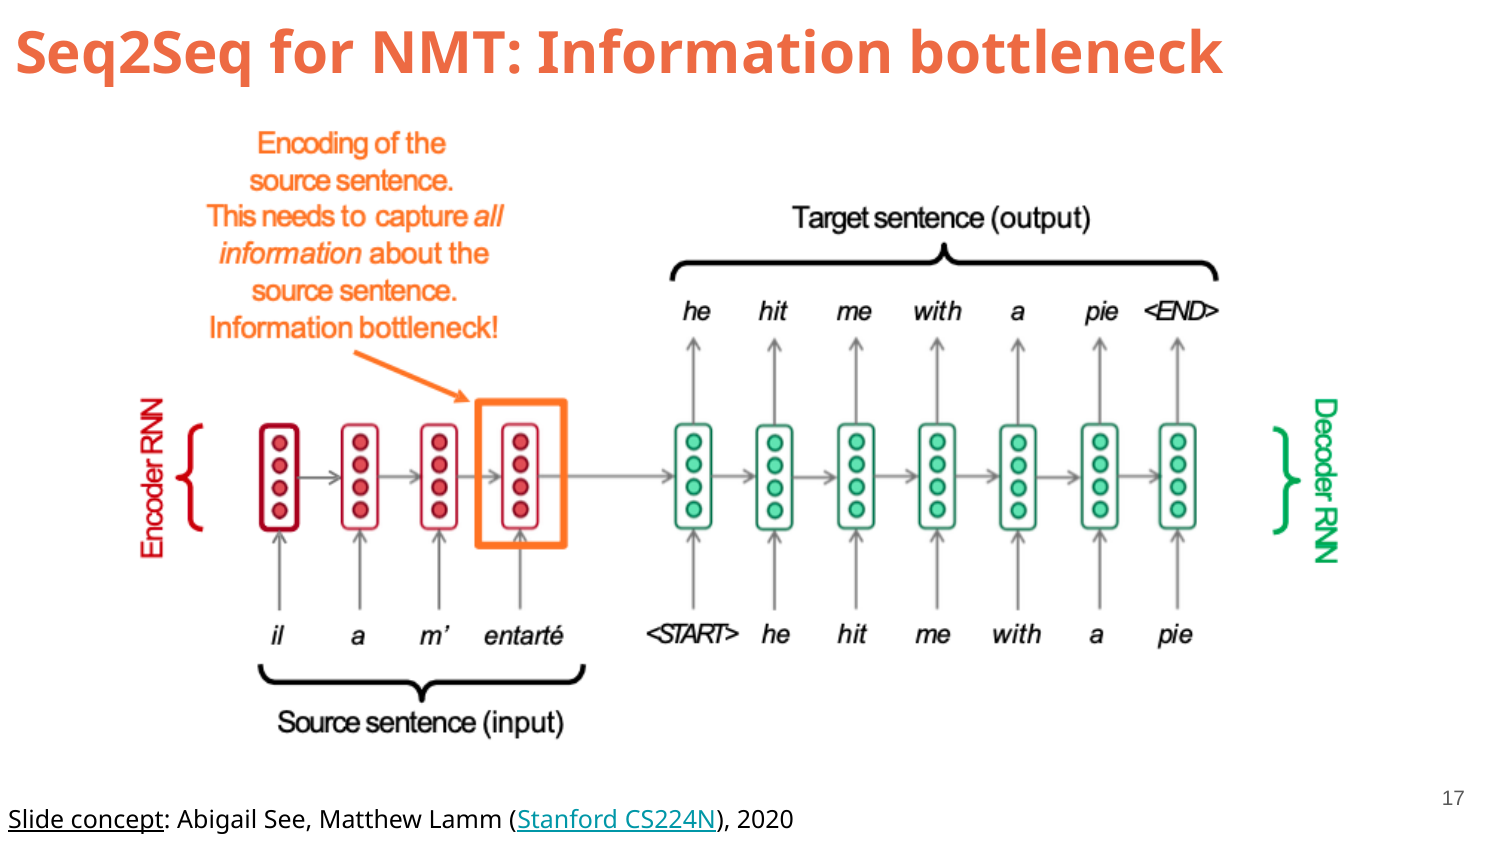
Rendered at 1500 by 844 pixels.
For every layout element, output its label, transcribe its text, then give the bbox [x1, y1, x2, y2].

title Seq2Seq for NMT: Information bottleneck [0, 0, 1398, 94]
text_box Slide concept: Abigail See, Matthew Lamm (Stanford CS224N), 2020 [0, 788, 1426, 844]
picture [130, 118, 1344, 758]
slide_number ‹#› [1389, 764, 1480, 830]
